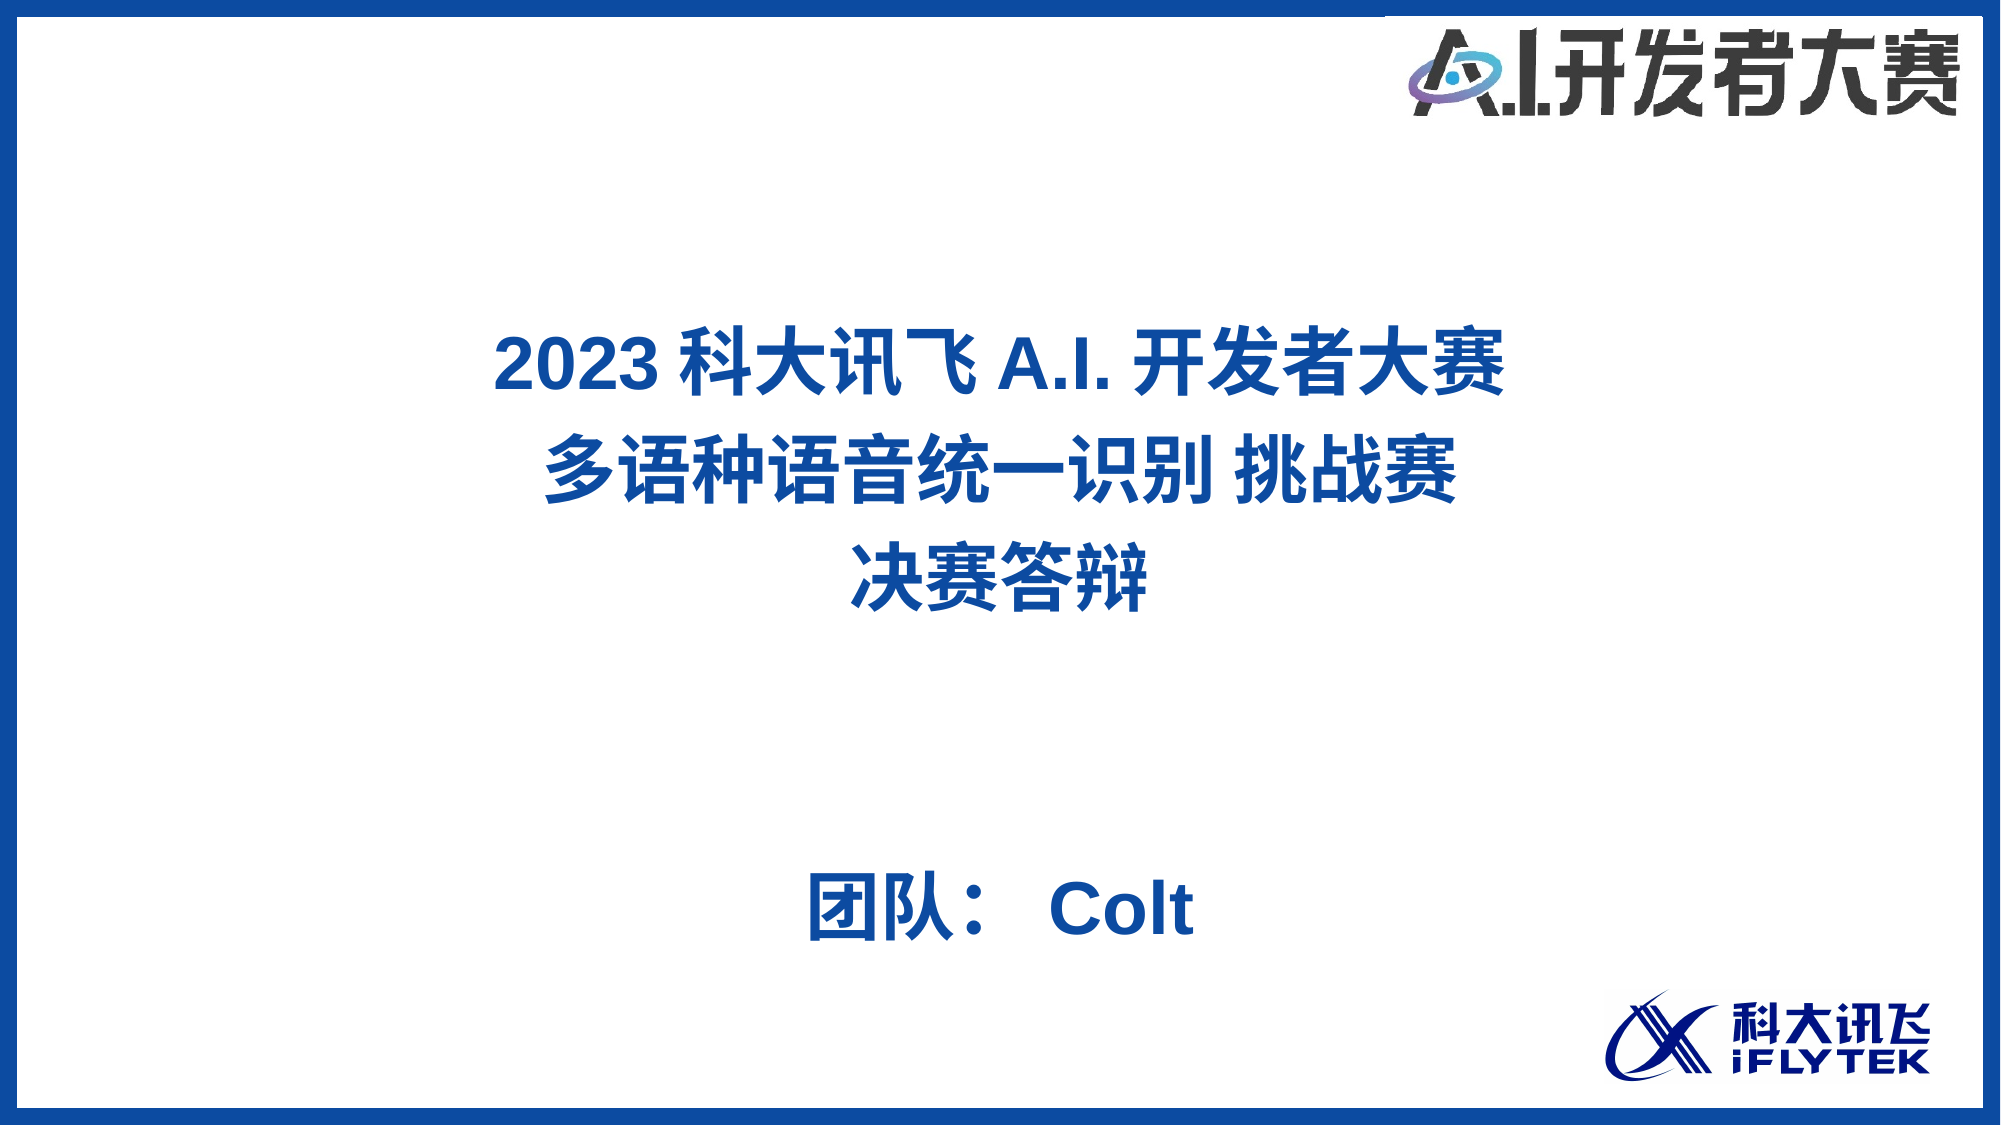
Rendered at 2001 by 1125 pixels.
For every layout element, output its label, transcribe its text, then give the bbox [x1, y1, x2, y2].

text_box 2023科大讯飞A.I.开发者大赛 多语种语音统一识别 挑战赛 决赛答辩 [291, 289, 1709, 628]
text_box 团队：Colt [790, 834, 1209, 957]
picture [1385, 16, 1982, 127]
picture [1604, 989, 1930, 1084]
